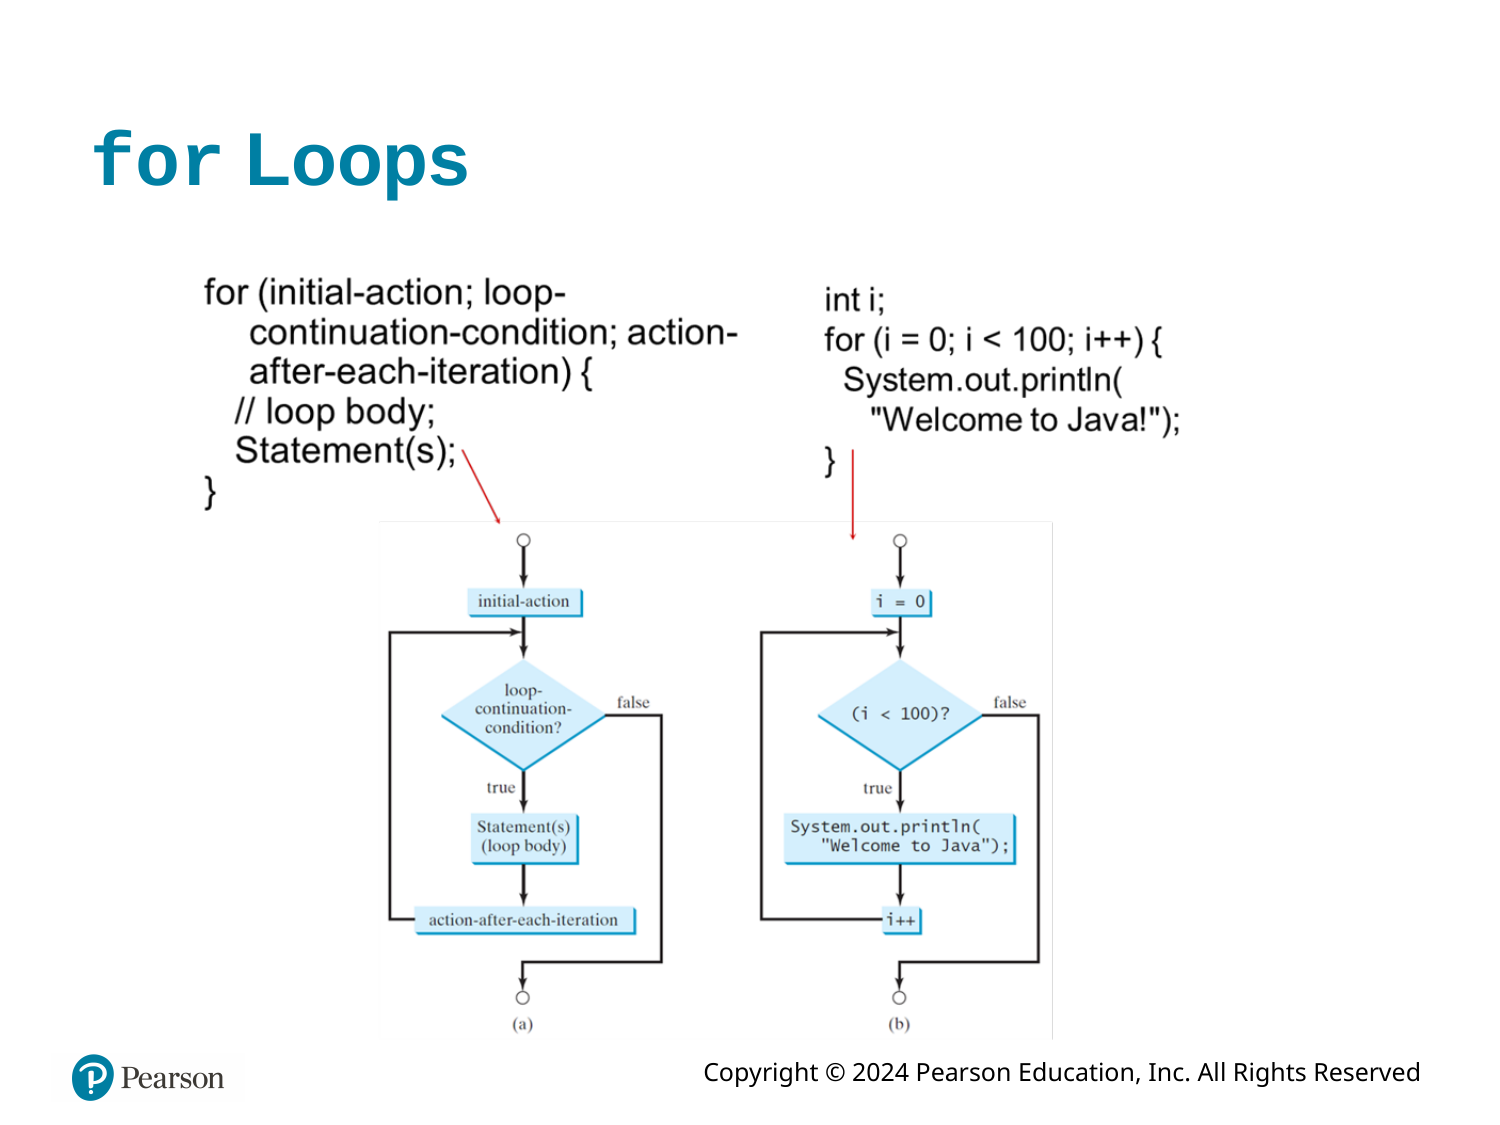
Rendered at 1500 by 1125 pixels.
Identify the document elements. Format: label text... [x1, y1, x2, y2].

picture [51, 1053, 245, 1102]
picture [182, 257, 1333, 1040]
title for Loops [75, 35, 1425, 216]
